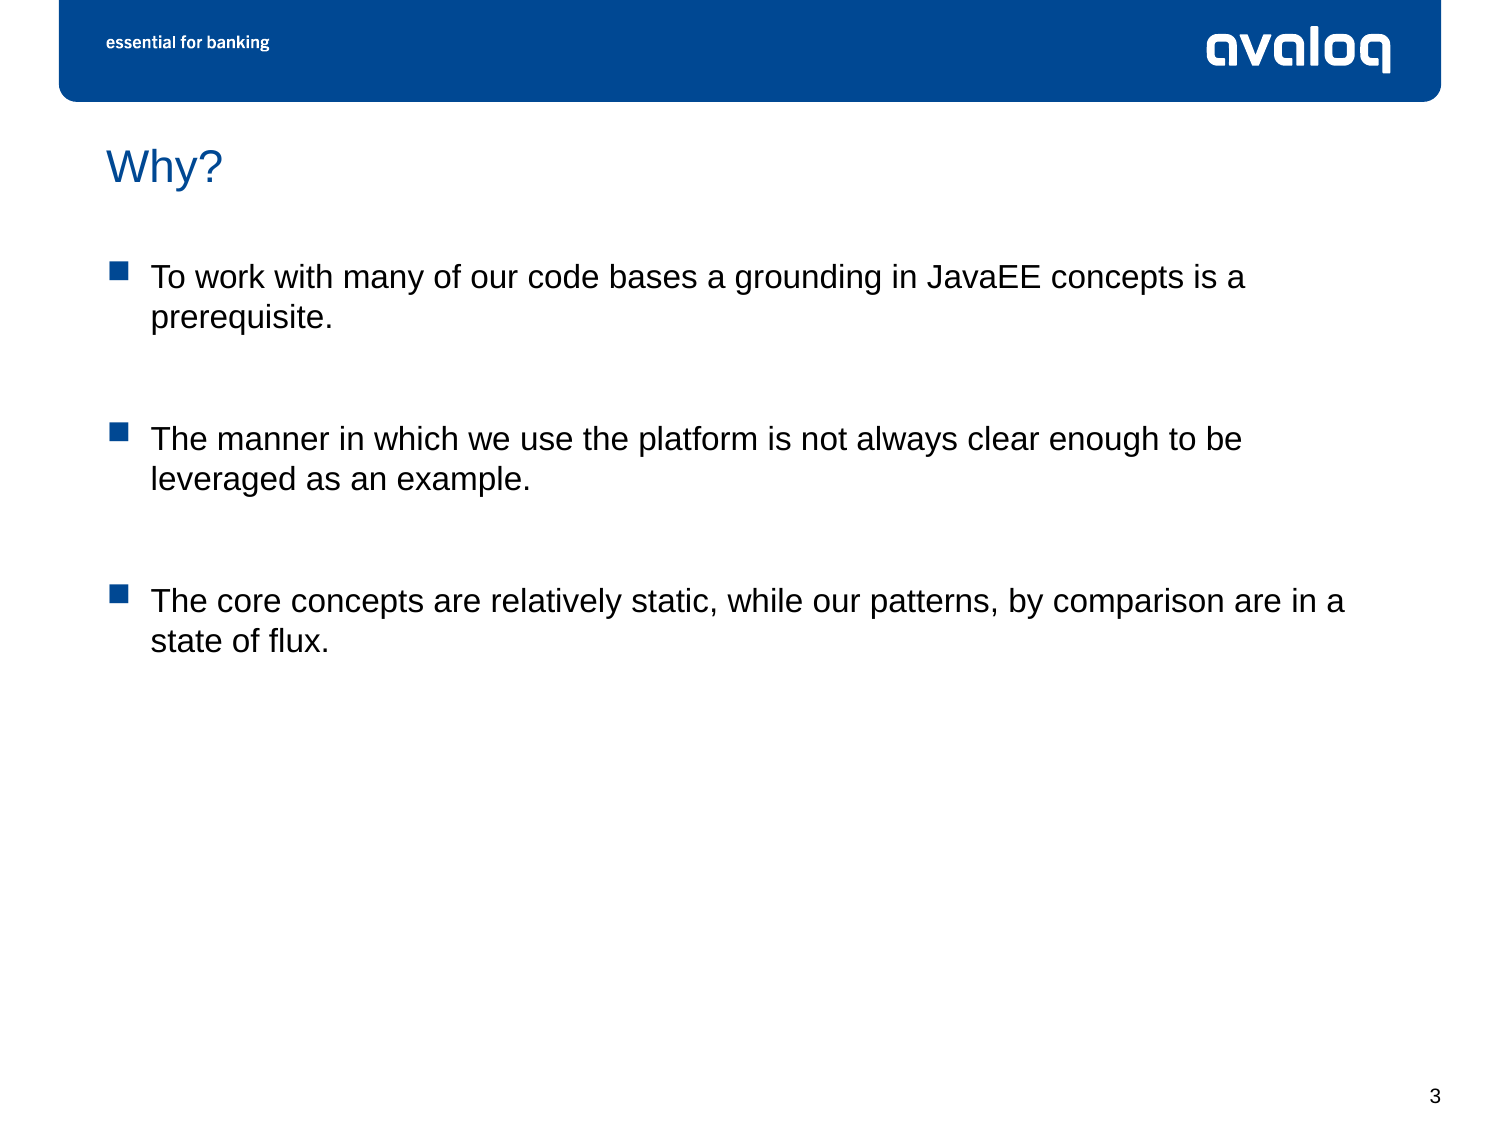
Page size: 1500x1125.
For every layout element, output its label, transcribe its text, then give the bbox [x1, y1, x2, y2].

list To work with many of our code bases a grounding in JavaEE concepts is a prerequisite. The manner in which we use the platform is not always clear enough to be leveraged as an example. The core concepts are relatively static, while our patterns, by comparison are in a state of flux. [105, 255, 1394, 1042]
title Why? [105, 142, 1394, 215]
slide_number 3 [1200, 1082, 1442, 1112]
